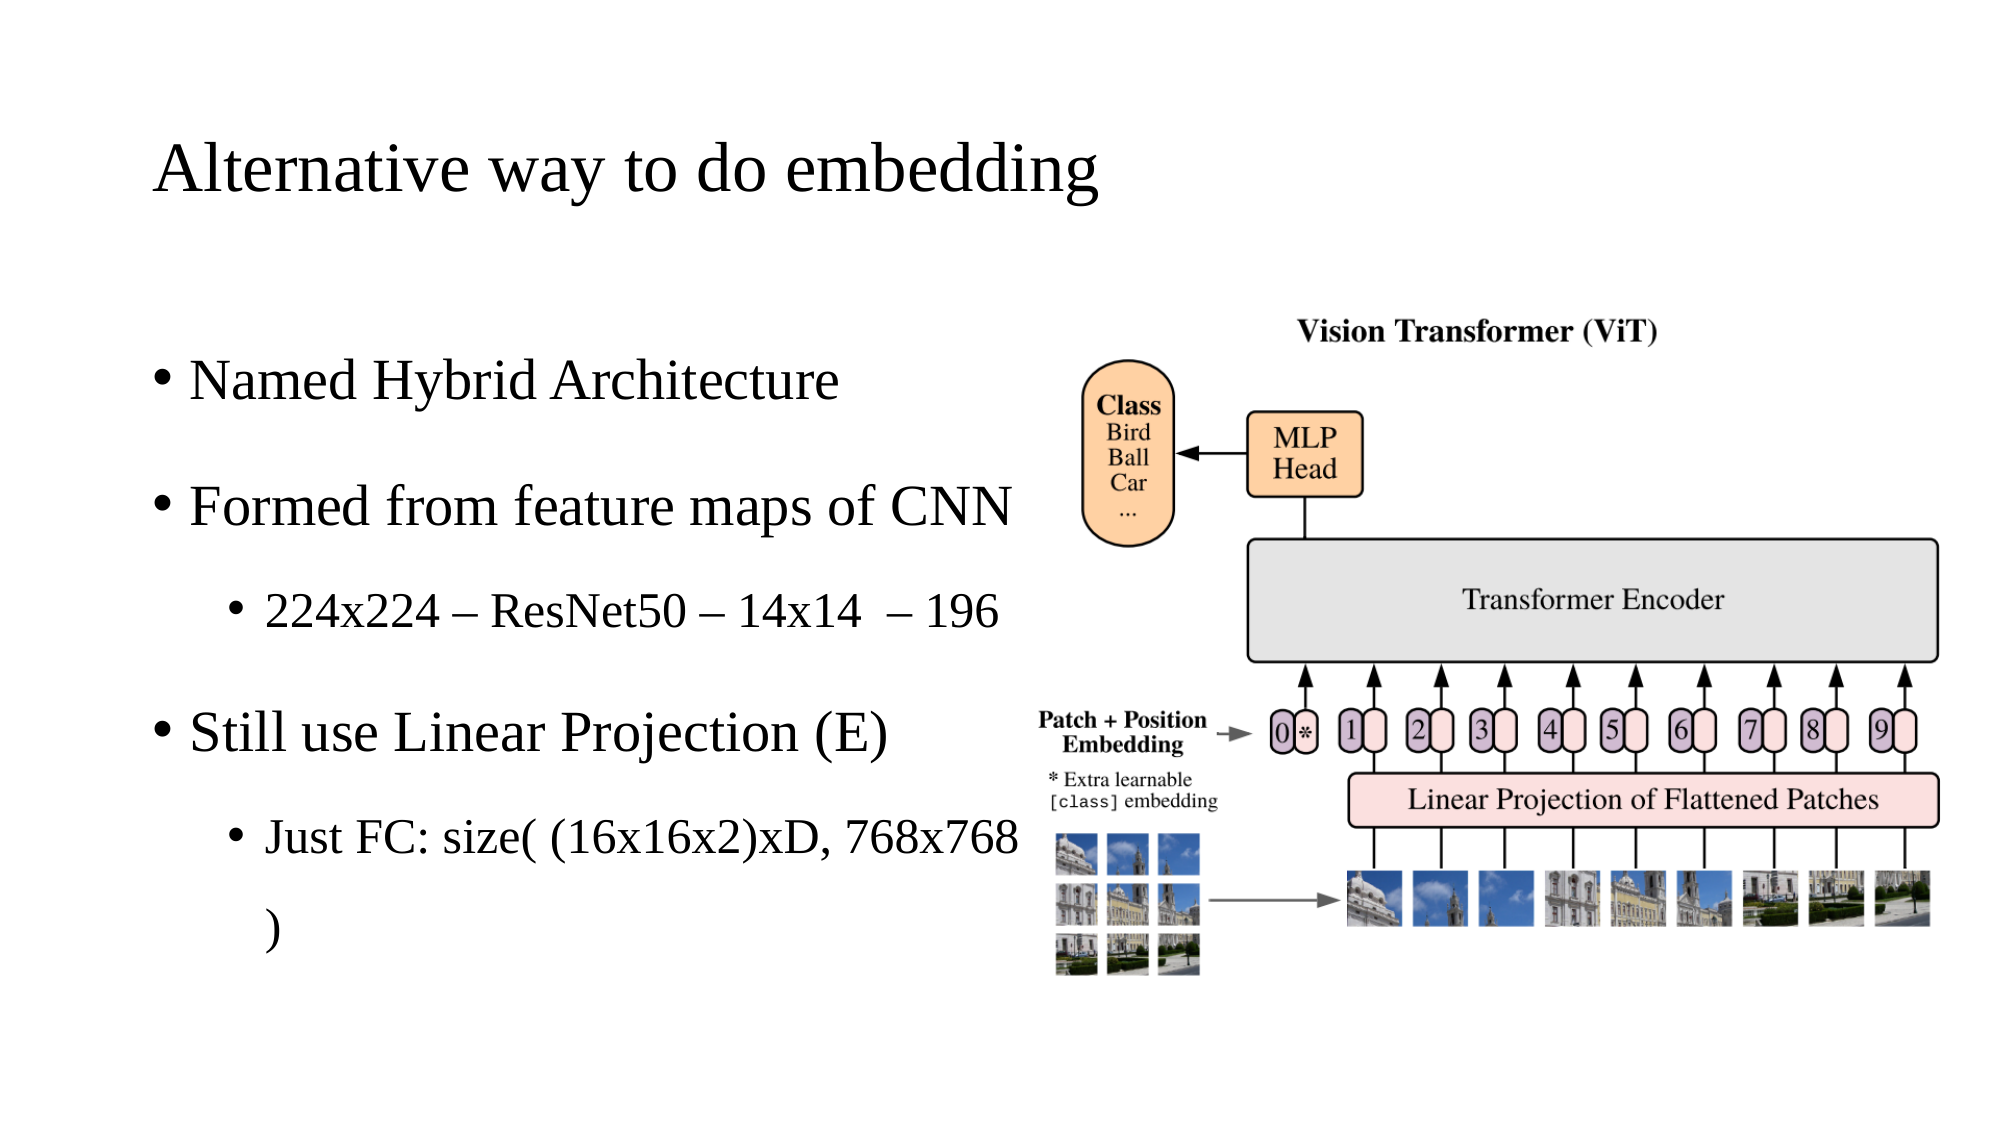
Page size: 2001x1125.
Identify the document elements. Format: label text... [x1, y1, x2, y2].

title Alternative way to do embedding [137, 59, 1863, 278]
list Named Hybrid Architecture Formed from feature maps of CNN 224x224 – ResNet50 – 14x14 – 196 Still use Linear Projection (E) Just FC: size( (16x16x2)xD, 768x768 ) [137, 299, 1040, 1082]
picture [999, 277, 1984, 1031]
